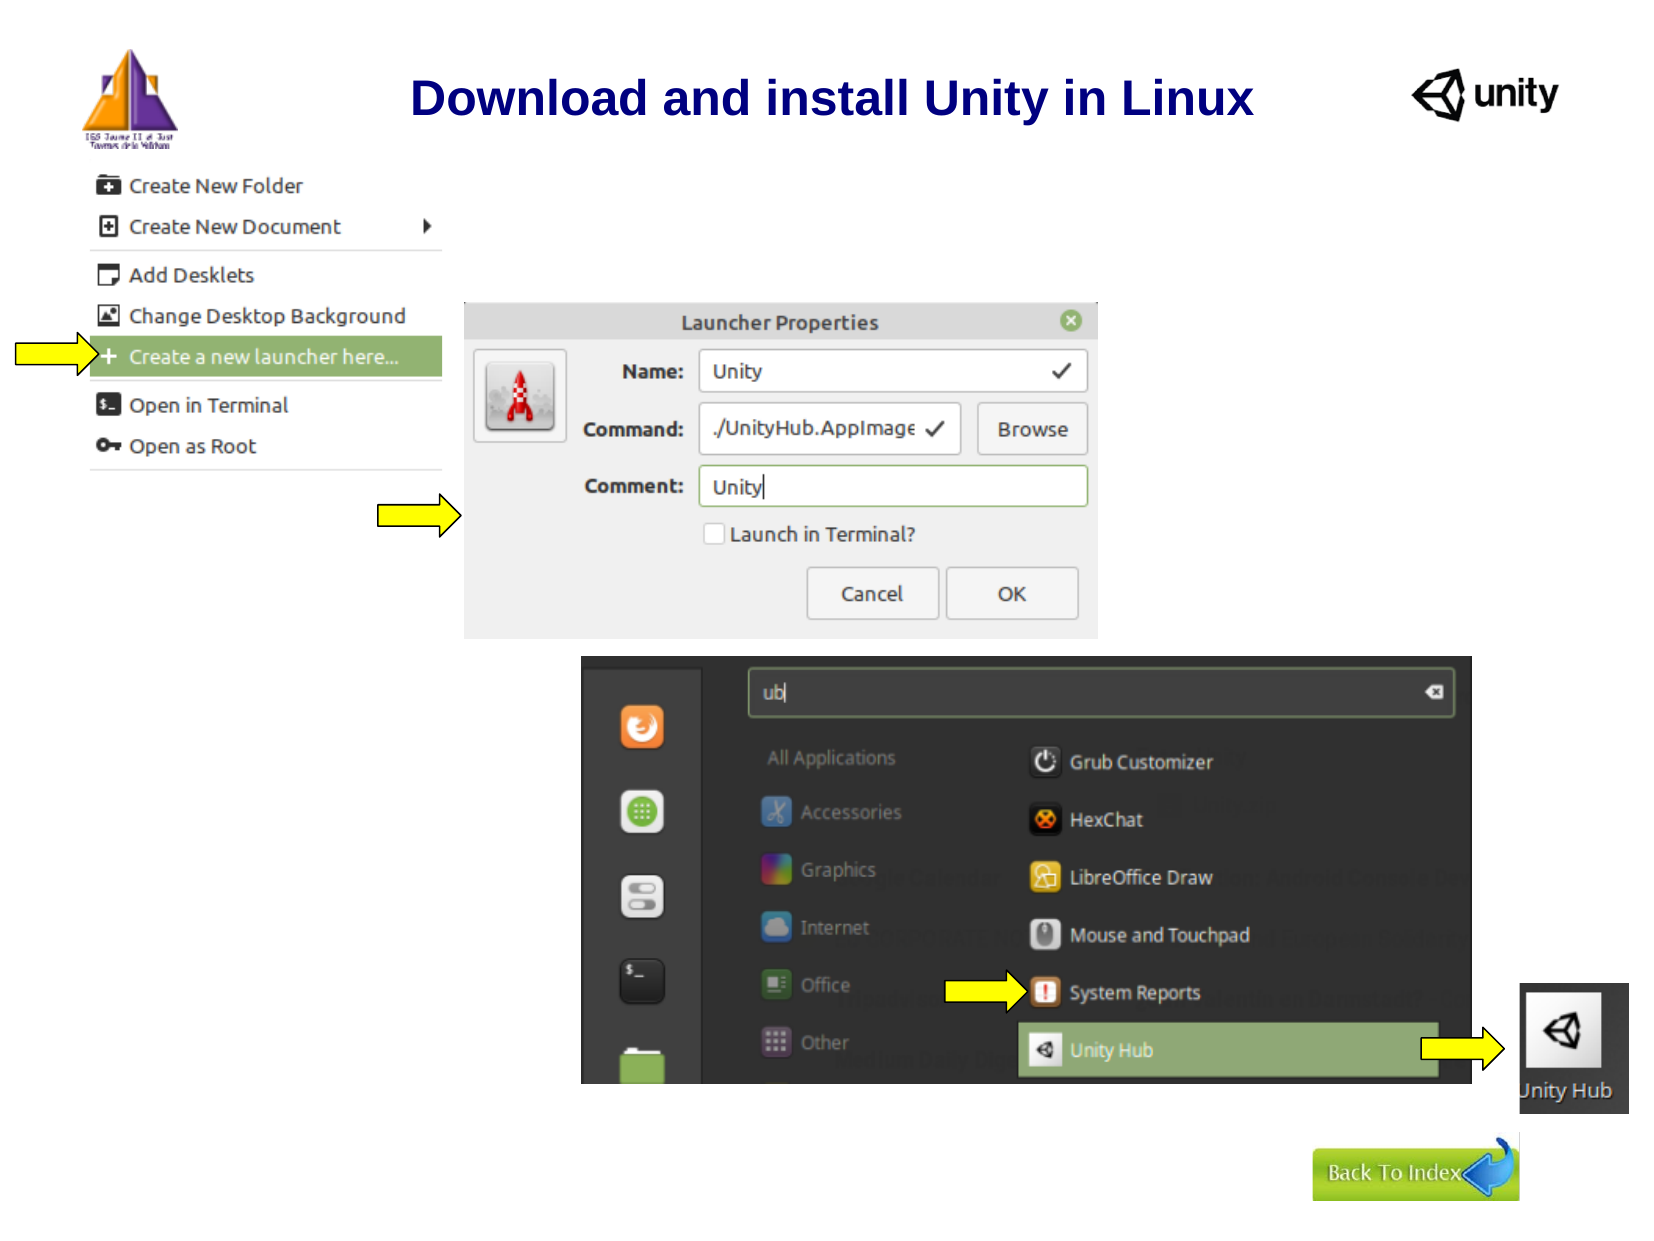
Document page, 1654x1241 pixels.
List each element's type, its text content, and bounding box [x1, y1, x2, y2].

picture [89, 159, 443, 472]
picture [1519, 983, 1630, 1114]
text_box [1312, 1132, 1520, 1201]
picture [1405, 60, 1572, 129]
picture [580, 656, 1473, 1084]
text_box [15, 332, 84, 376]
text_box [106, 29, 231, 157]
text_box [377, 494, 459, 537]
text_box [106, 53, 181, 159]
picture [82, 49, 178, 150]
picture [464, 302, 1098, 640]
text_box Download and install Unity in Linux [377, 47, 1288, 137]
text_box [1476, 1027, 1505, 1071]
